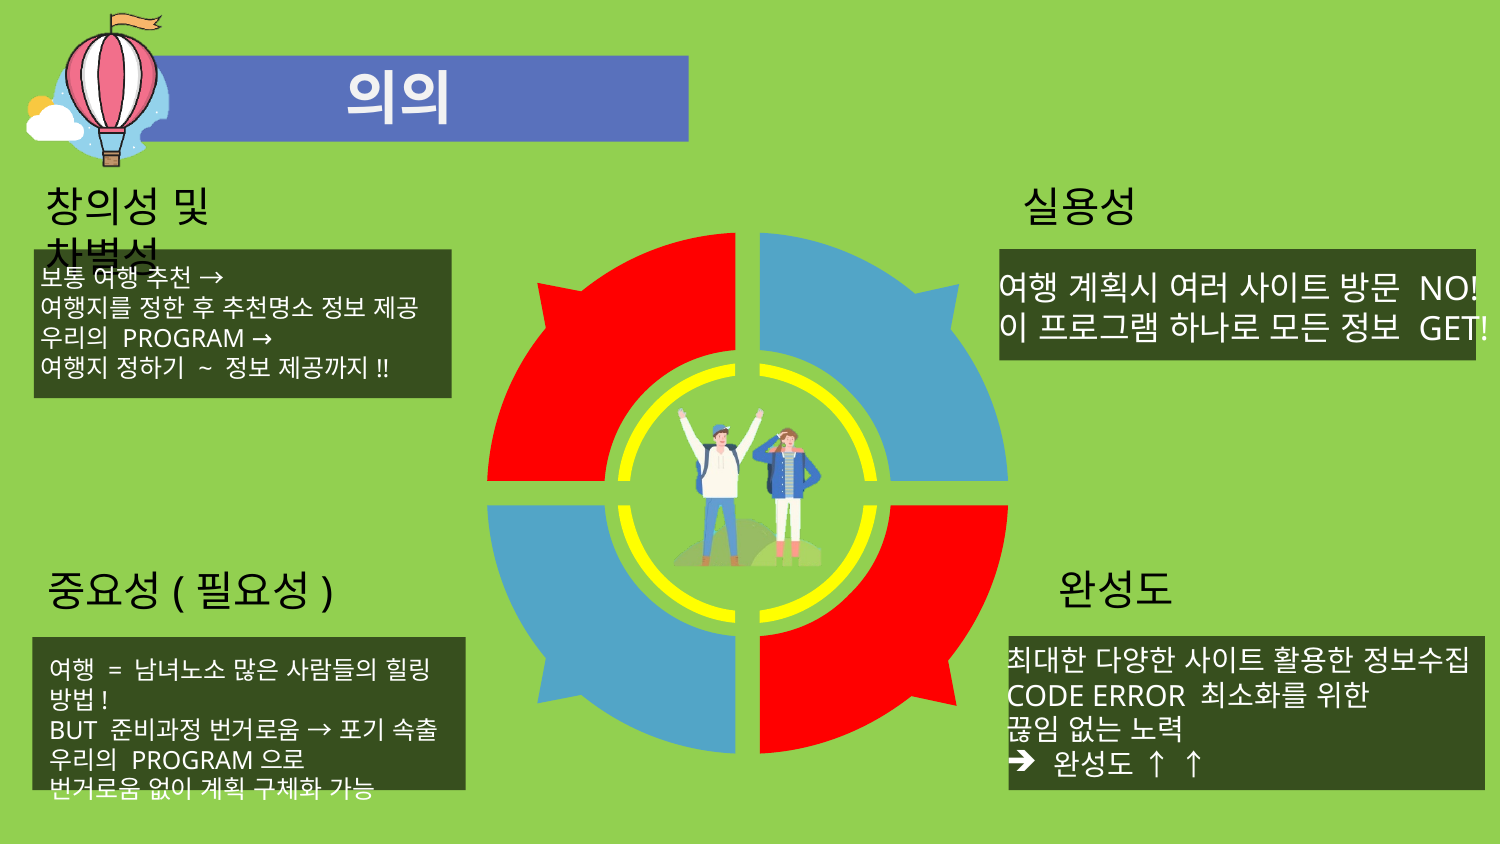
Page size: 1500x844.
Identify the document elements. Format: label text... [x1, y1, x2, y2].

text_box [33, 249, 452, 399]
text_box 여행 = 남녀노소 많은 사람들의 힐링 방법! BUT 준비과정 번거로움 → 포기 속출 우리의 PROGRAM으로 번거로움 없이 계획 구체화 가능 [34, 646, 466, 842]
text_box 완성도 [1044, 556, 1365, 622]
text_box [487, 232, 736, 481]
text_box 최대한 다양한 사이트 활용한 정보수집 CODE ERROR 최소화를 위한 끊임 없는 노력 완성도 ↑ ↑ [991, 634, 1487, 789]
text_box [759, 595, 828, 623]
text_box [32, 637, 466, 791]
text_box 실용성 [1008, 173, 1329, 239]
picture [0, 0, 231, 230]
text_box [999, 249, 1476, 259]
text_box [759, 363, 797, 373]
text_box 중요성(필요성) [32, 557, 353, 623]
text_box 보통 여행 추천 → 여행지를 정한 후 추천명소 정보 제공 우리의 PROGRAM → 여행지 정하기 ~ 정보 제공까지!! [25, 255, 436, 390]
text_box [759, 505, 1009, 754]
text_box [667, 595, 736, 623]
text_box [999, 355, 1476, 361]
text_box 여행 계획시 여러 사이트 방문 NO! 이 프로그램 하나로 모든 정보 GET! [983, 259, 1500, 355]
text_box 창의성 및 차별성 [30, 173, 352, 255]
text_box [759, 232, 1009, 481]
text_box [487, 505, 736, 754]
text_box 의의 [236, 53, 707, 139]
picture [609, 375, 909, 587]
text_box [698, 363, 736, 373]
